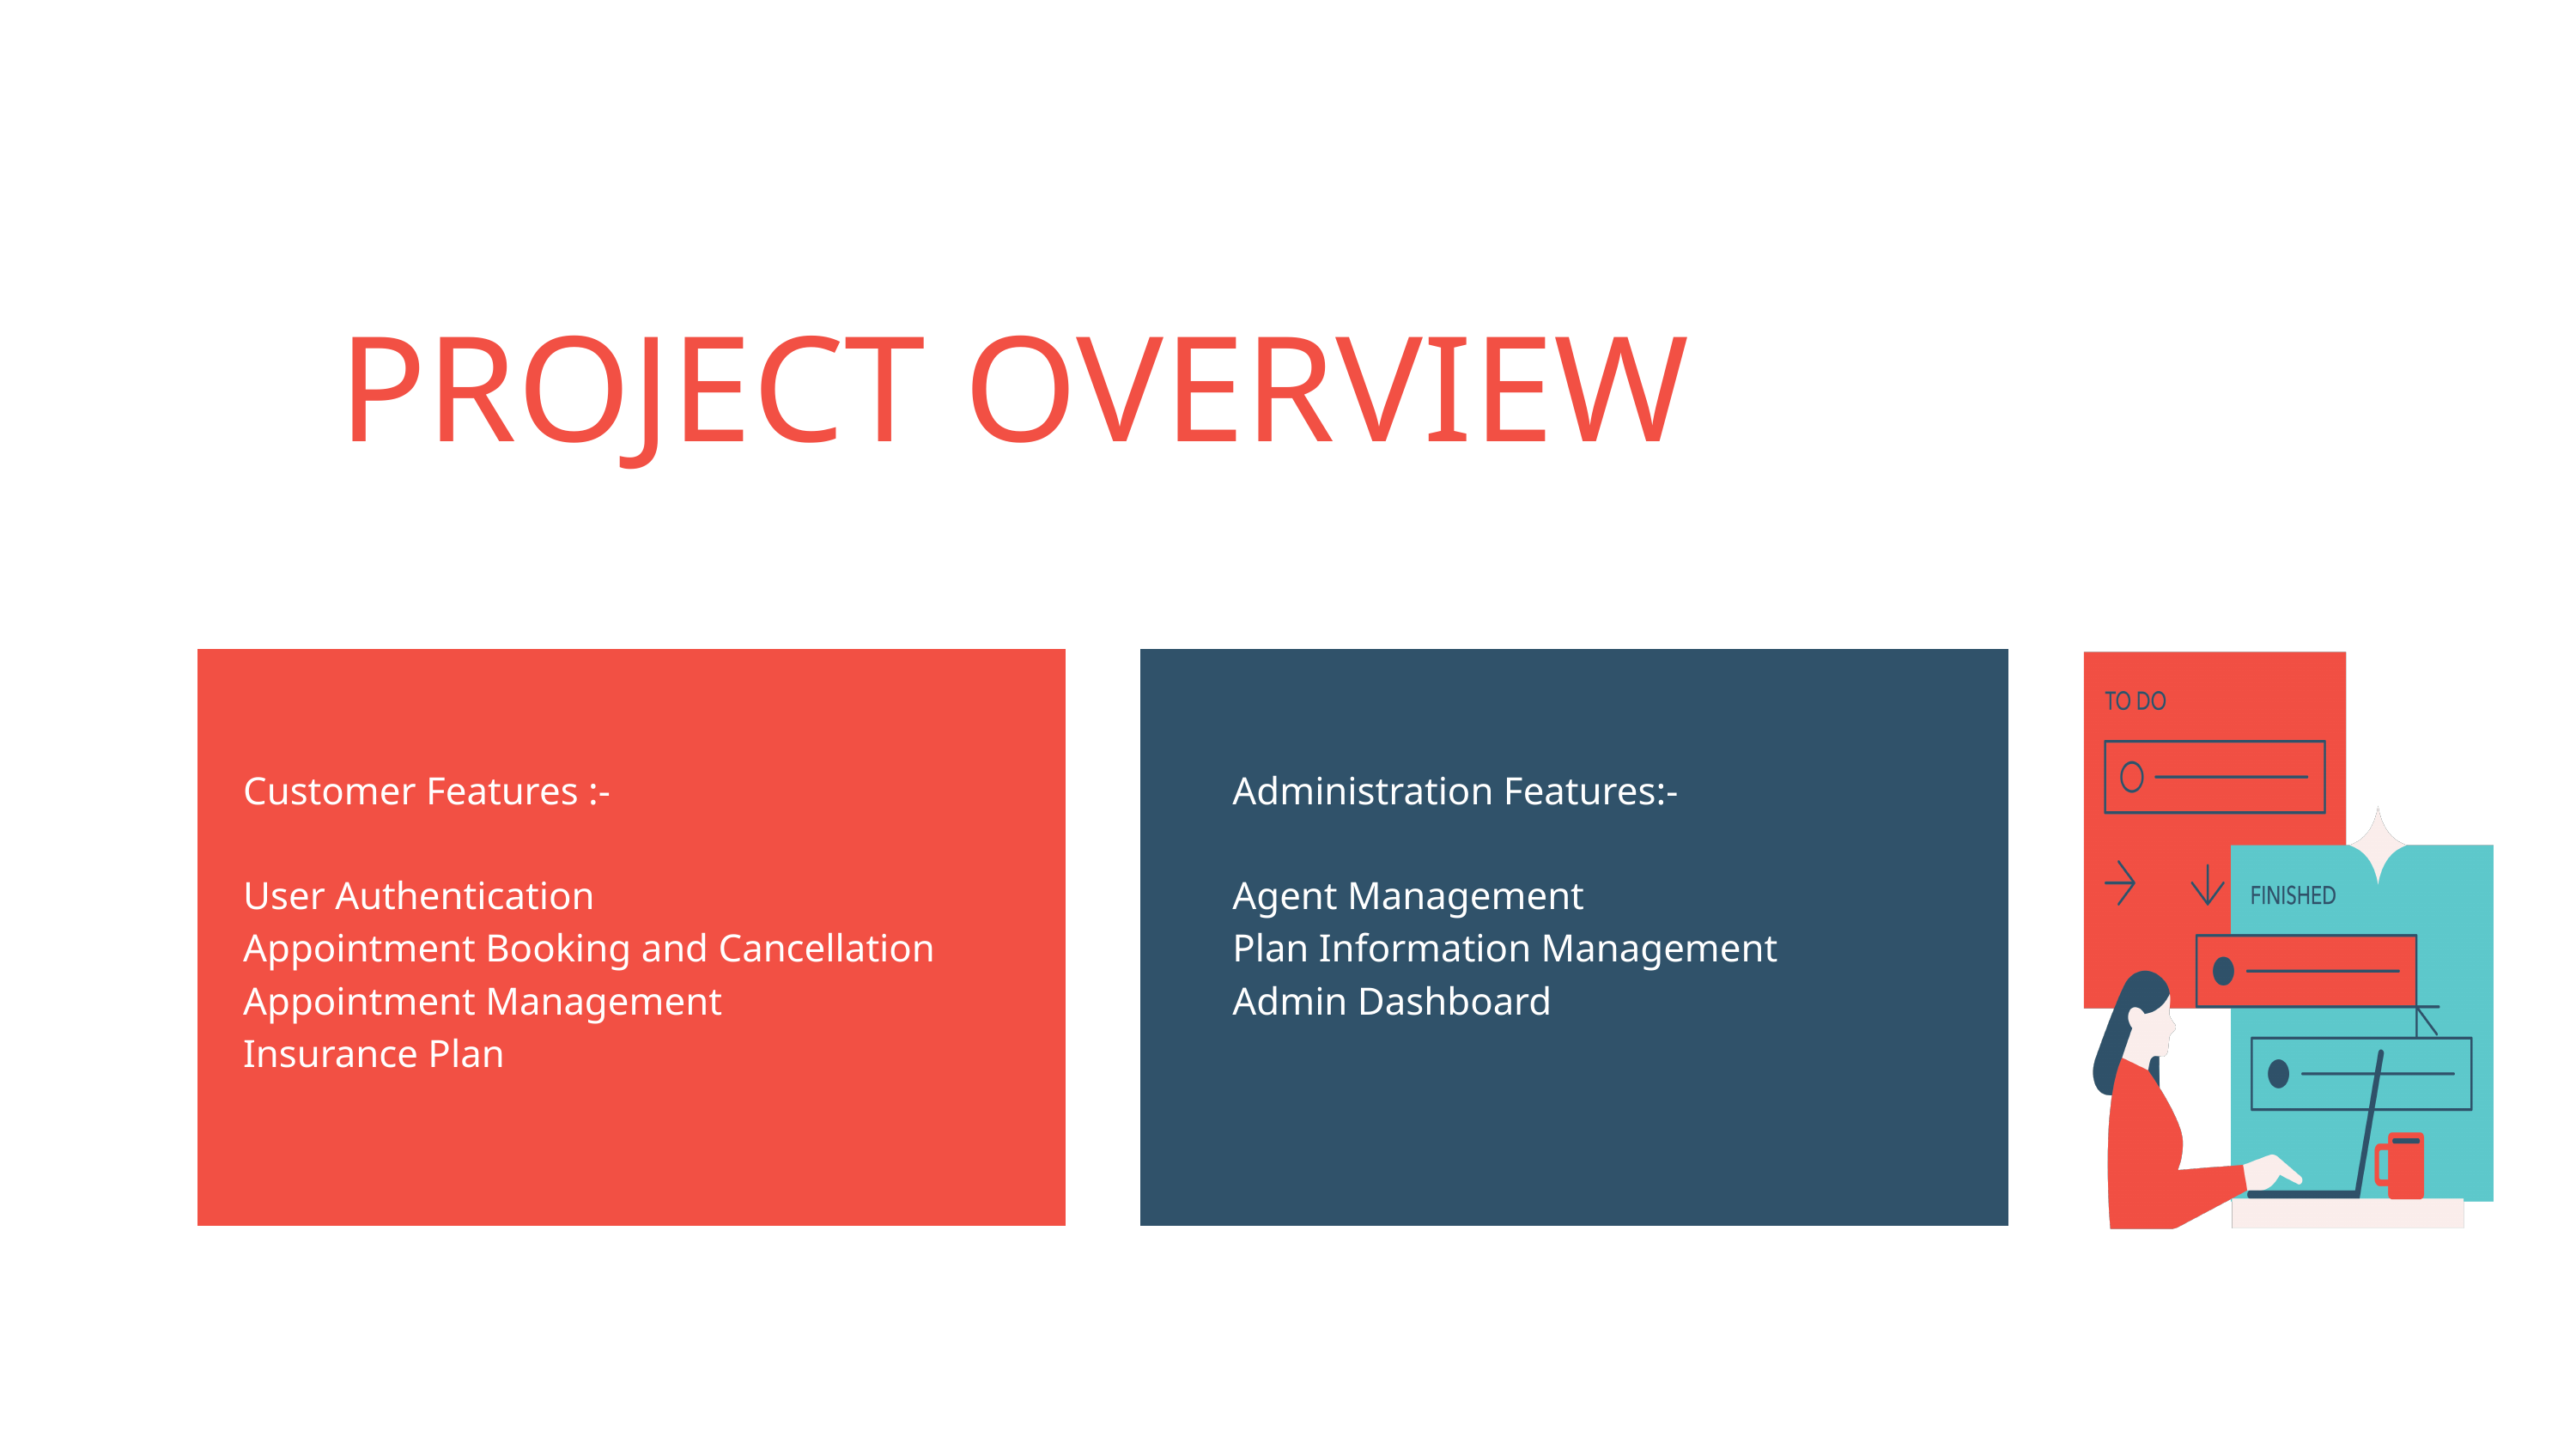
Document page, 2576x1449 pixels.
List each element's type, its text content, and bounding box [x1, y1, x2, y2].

text_box [2083, 652, 2494, 1229]
text_box PROJECT OVERVIEW [338, 316, 2127, 471]
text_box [1140, 648, 2009, 1226]
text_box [197, 648, 1066, 1226]
